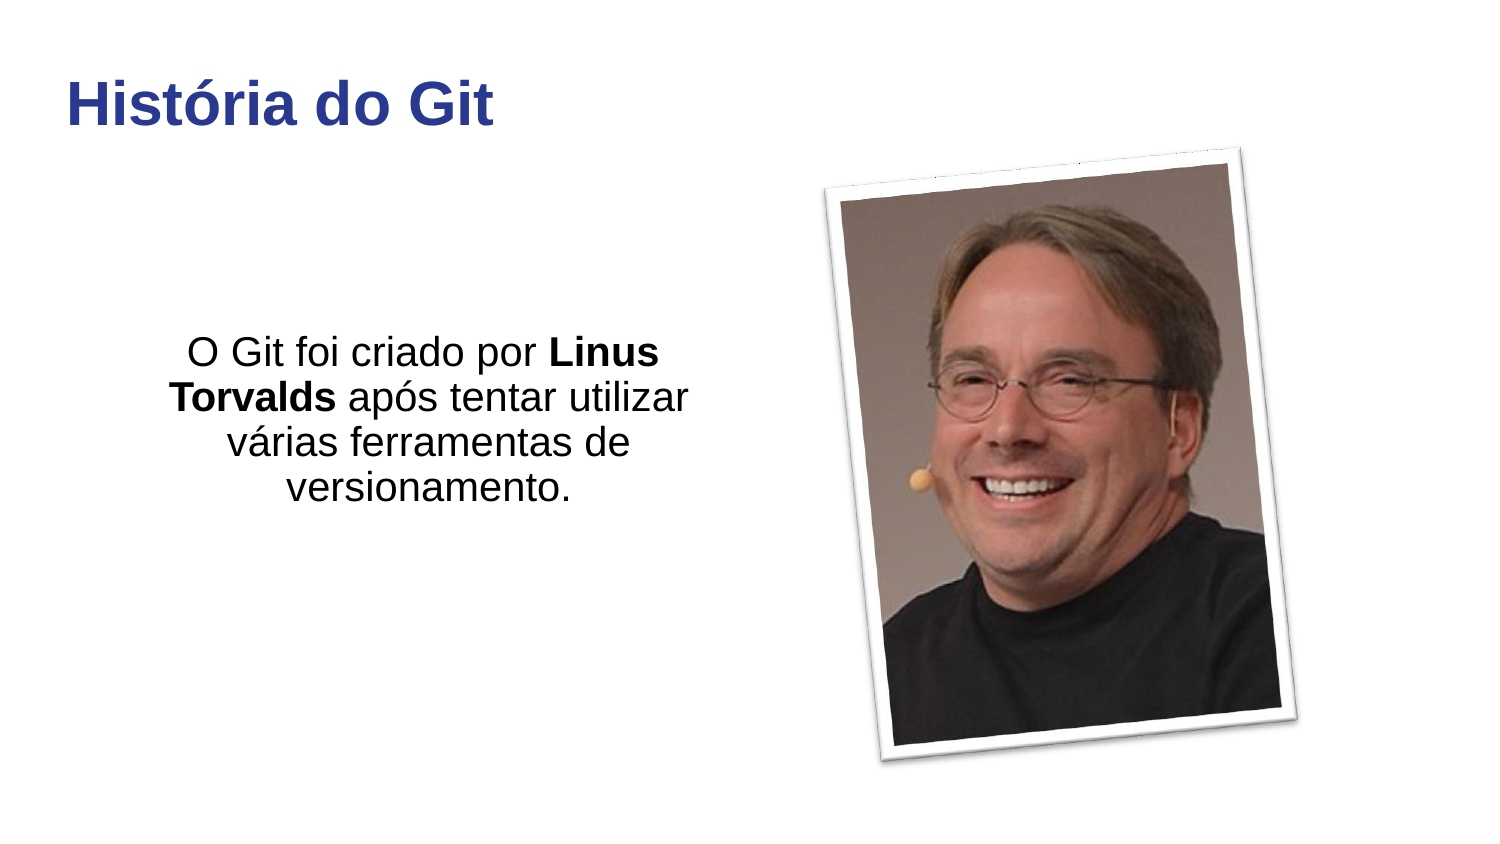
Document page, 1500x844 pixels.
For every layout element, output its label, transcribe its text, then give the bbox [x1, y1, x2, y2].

text_box [817, 143, 1304, 771]
title História do Git [63, 60, 499, 204]
text_box O Git foi criado por Linus Torvalds após tentar utilizar várias ferramentas de versionamento. [165, 322, 692, 511]
